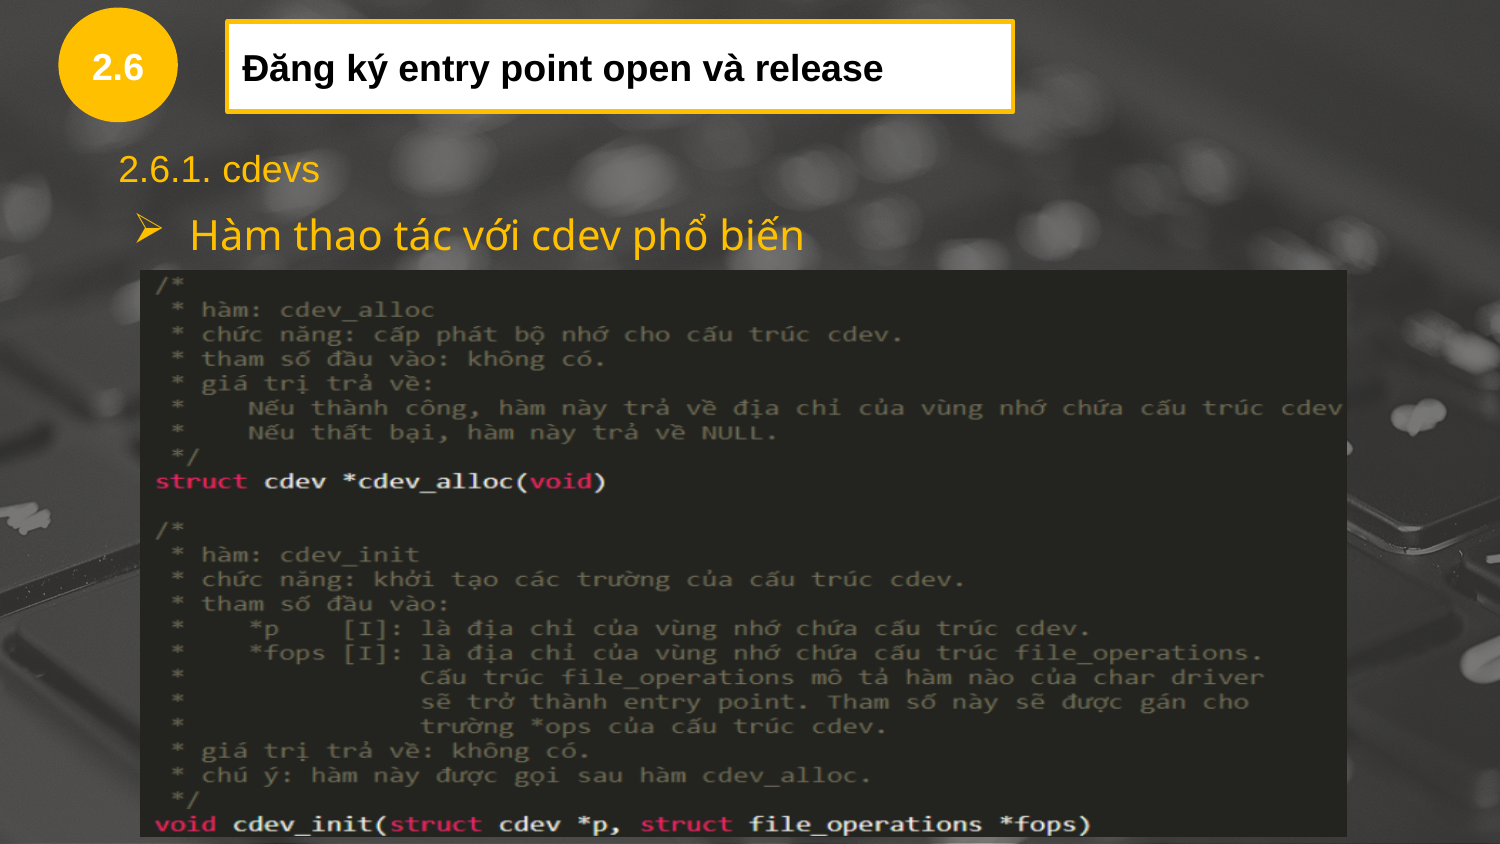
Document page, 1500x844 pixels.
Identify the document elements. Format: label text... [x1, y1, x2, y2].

text_box Đăng ký entry point open và release [225, 19, 1015, 114]
picture [139, 270, 1347, 837]
text_box Hàm thao tác với cdev phổ biến [118, 201, 1061, 267]
text_box 2.6.1. cdevs [103, 137, 1093, 198]
text_box 2.6 [56, 5, 180, 125]
